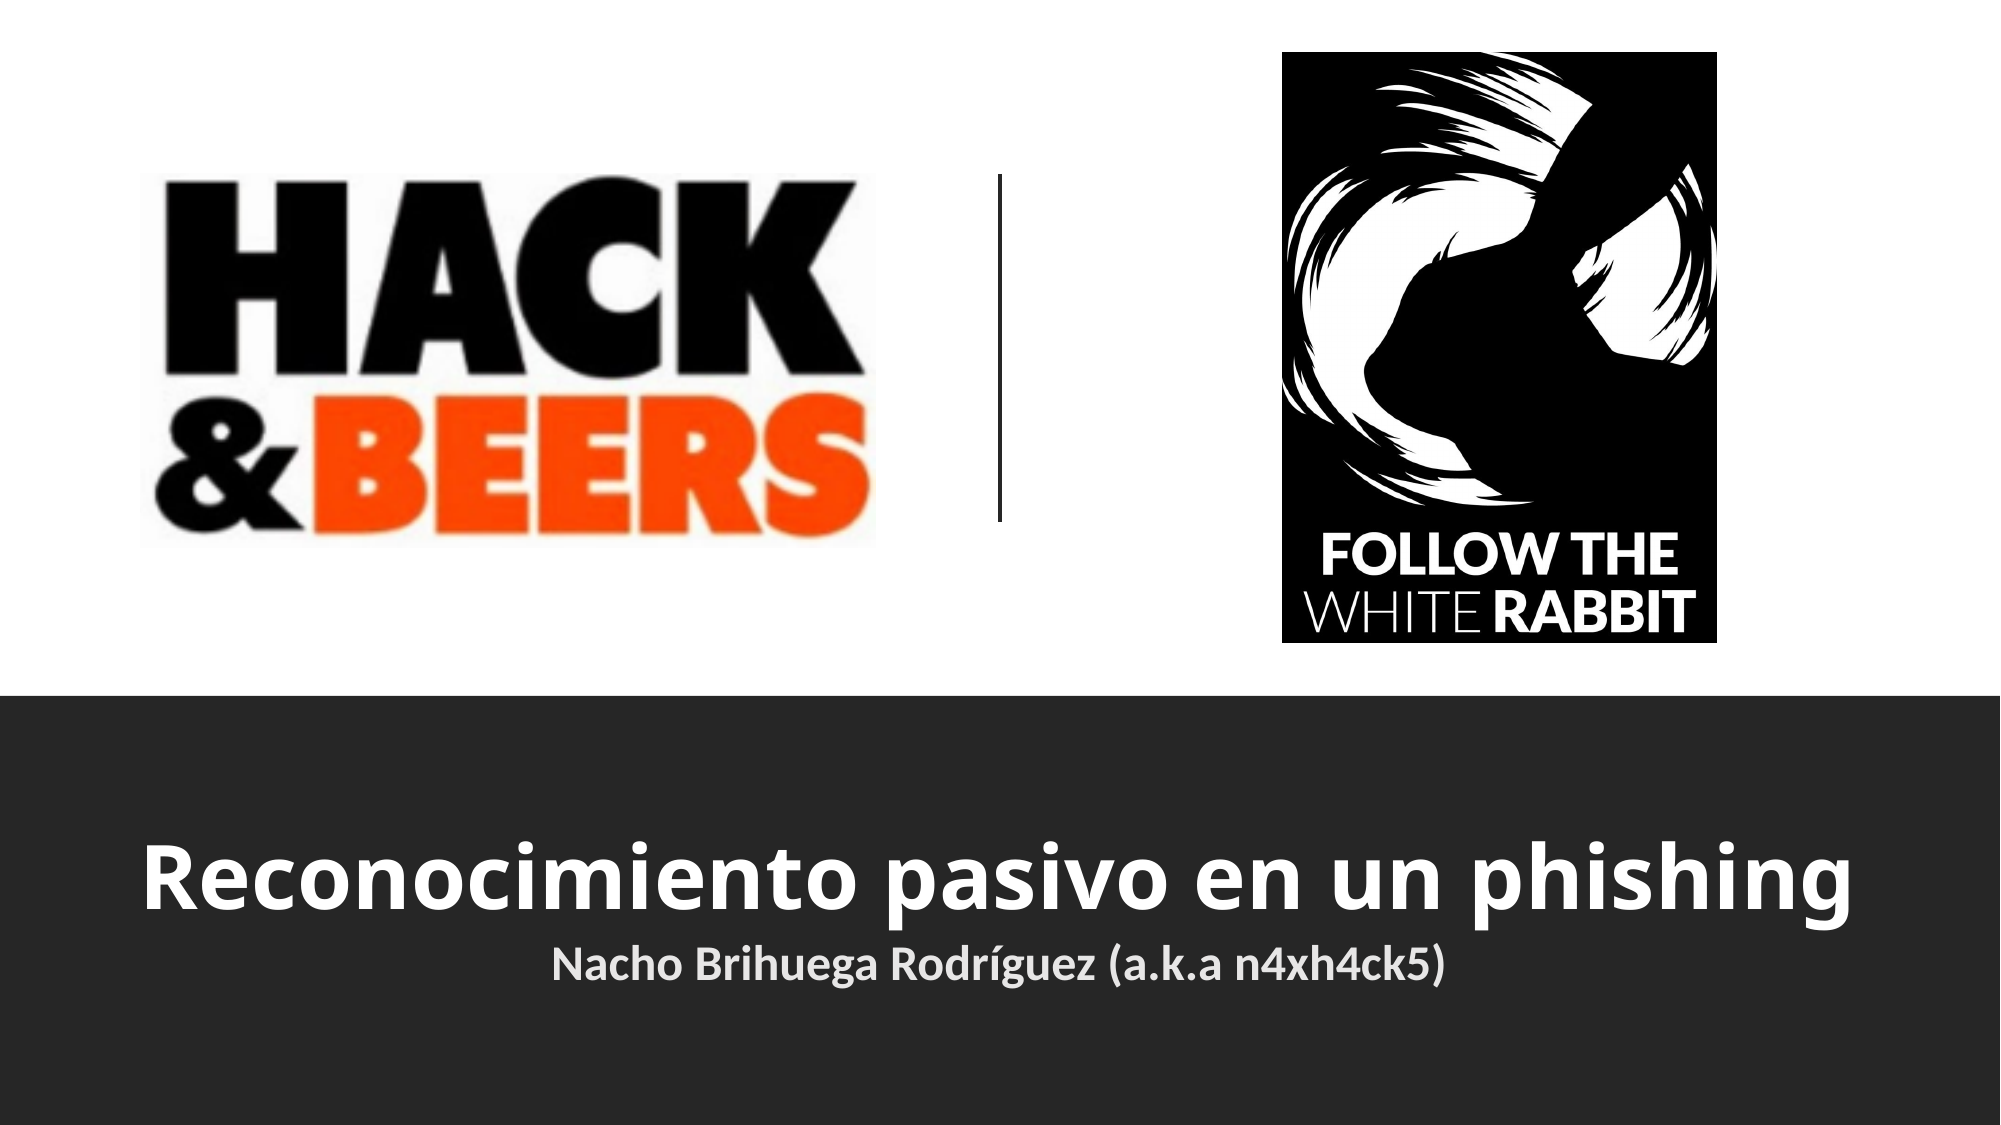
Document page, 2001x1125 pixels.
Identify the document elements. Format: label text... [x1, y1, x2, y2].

title Reconocimiento pasivo en un phishing [115, 738, 1882, 937]
picture [1282, 52, 1717, 643]
picture [140, 173, 876, 549]
text_box [0, 695, 2000, 1125]
list Nacho Brihuega Rodríguez (a.k.a n4xh4ck5) [225, 929, 1773, 1048]
